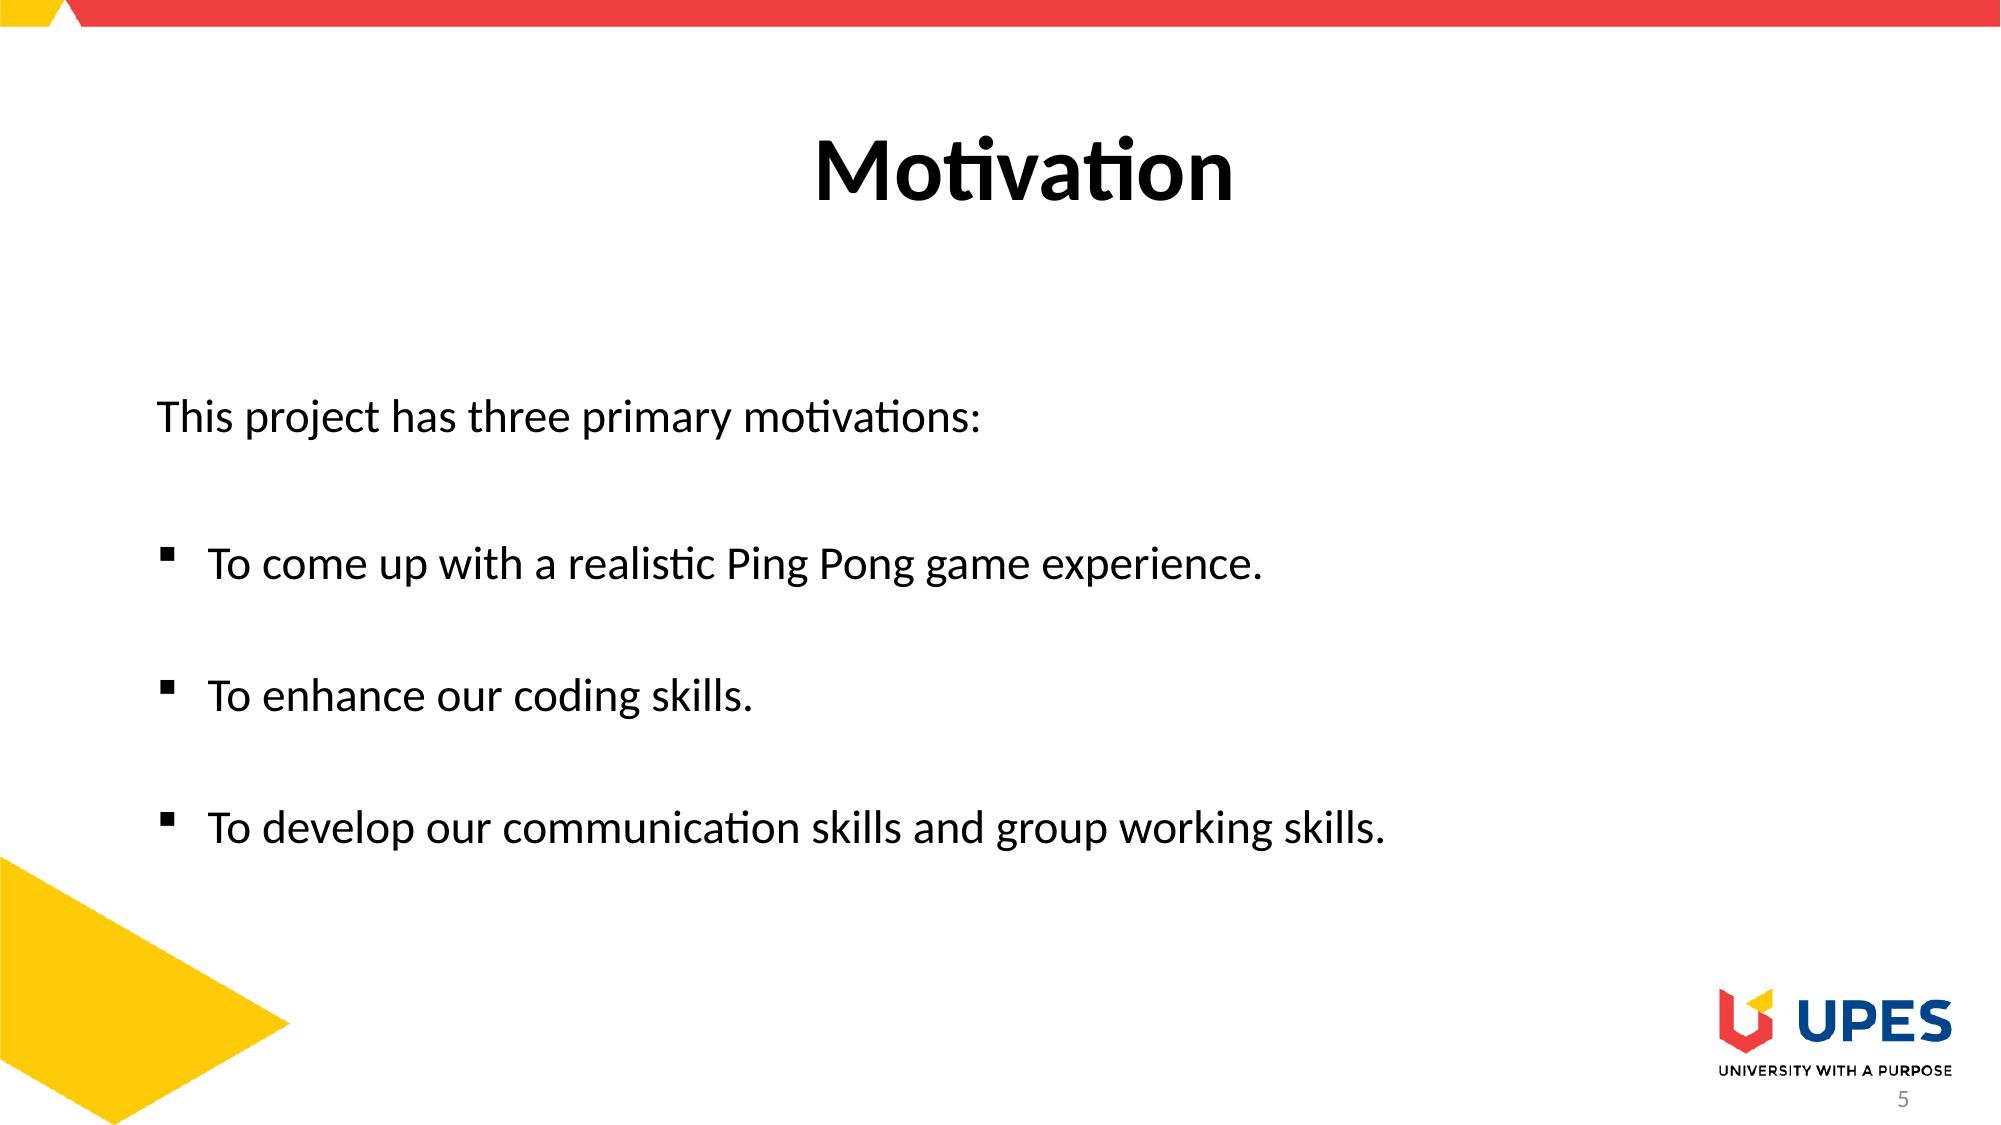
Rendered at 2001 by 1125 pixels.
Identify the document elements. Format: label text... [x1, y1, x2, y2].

title Motivation [125, 70, 1925, 258]
picture [0, 0, 2001, 1125]
list This project has three primary motivations: To come up with a realistic Ping Pong game experience. To enhance our coding skills. To develop our communication skills and group working skills. [141, 243, 1942, 987]
